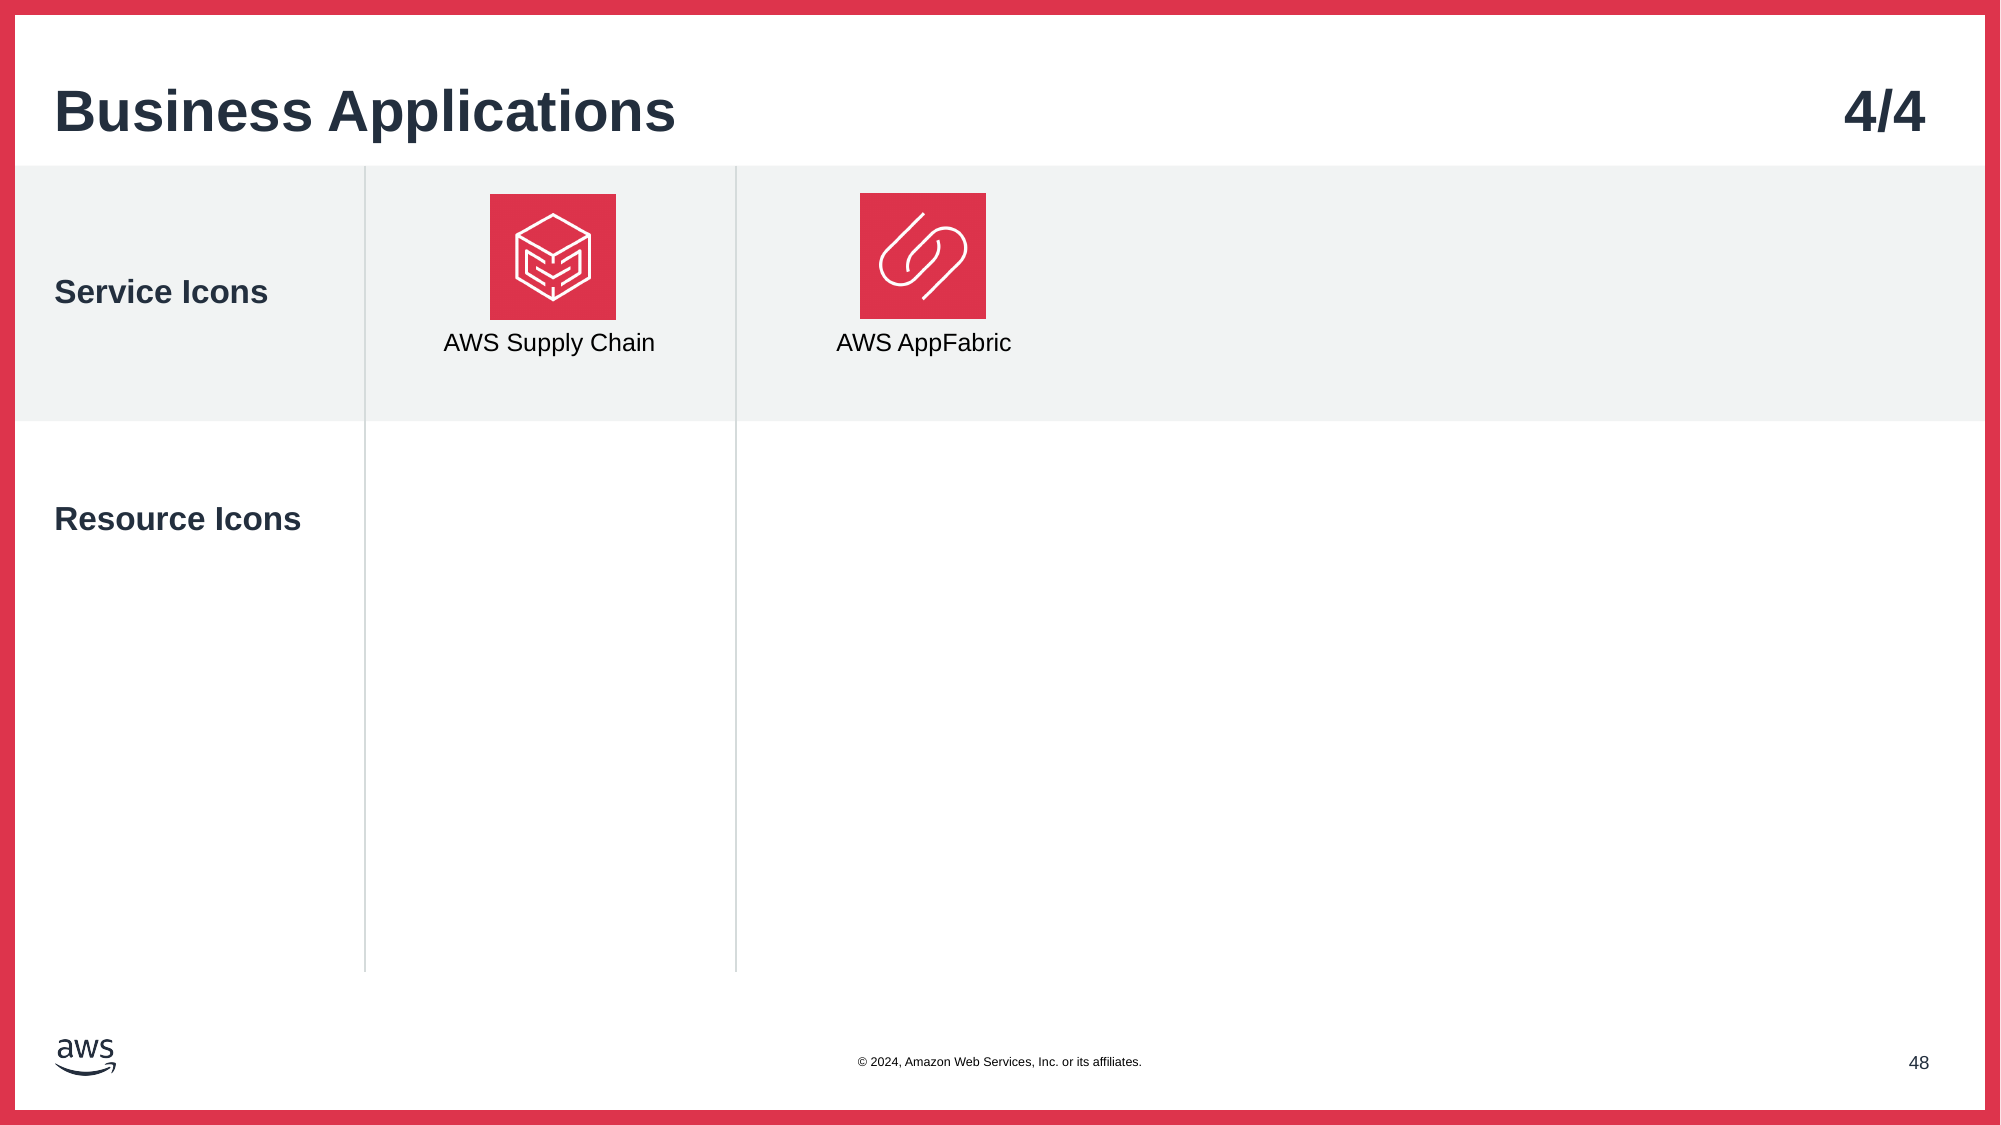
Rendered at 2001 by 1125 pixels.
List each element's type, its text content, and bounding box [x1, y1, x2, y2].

picture [55, 1039, 116, 1076]
picture [490, 194, 616, 320]
footer © 2024, Amazon Web Services, Inc. or its affiliates. [662, 1031, 1338, 1092]
title Business Applications 4/4 [39, 59, 1945, 166]
picture [860, 193, 986, 319]
text_box AWS AppFabric [736, 319, 1113, 364]
text_box AWS Supply Chain [363, 319, 735, 364]
slide_number 48 [1494, 1031, 1945, 1092]
